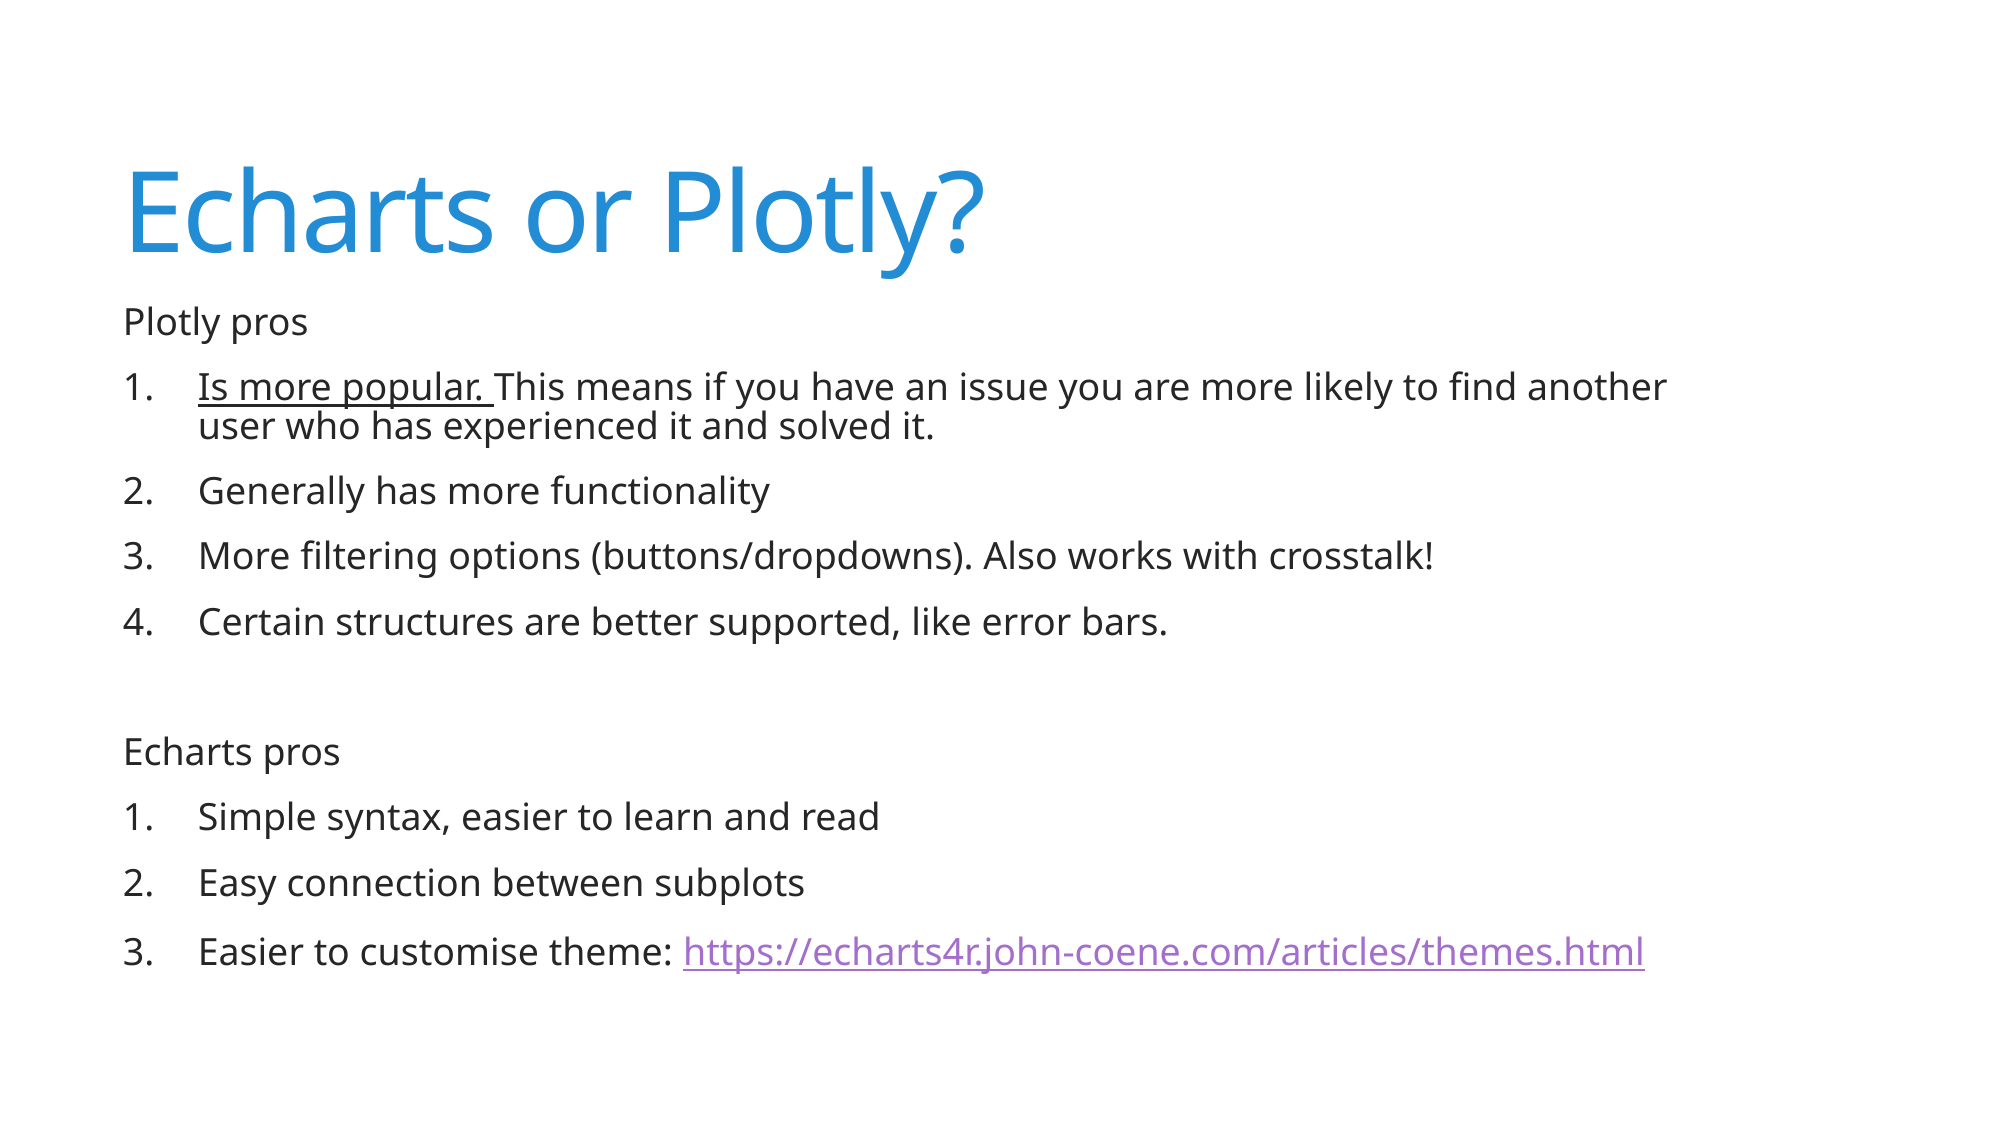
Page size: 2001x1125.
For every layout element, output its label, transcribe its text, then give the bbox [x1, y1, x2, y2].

list Echarts pros Simple syntax, easier to learn and read Easy connection between subplots Easier to customise theme: https://echarts4r.john-coene.com/articles/themes.html [107, 727, 1855, 1090]
text_box Plotly pros Is more popular. This means if you have an issue you are more likely to find another user who has experienced it and solved it. Generally has more functionality More filtering options (buttons/dropdowns). Also works with crosstalk! Certain structures are better supported, like error bars. [107, 297, 1740, 680]
title Echarts or Plotly? [107, 81, 1875, 354]
